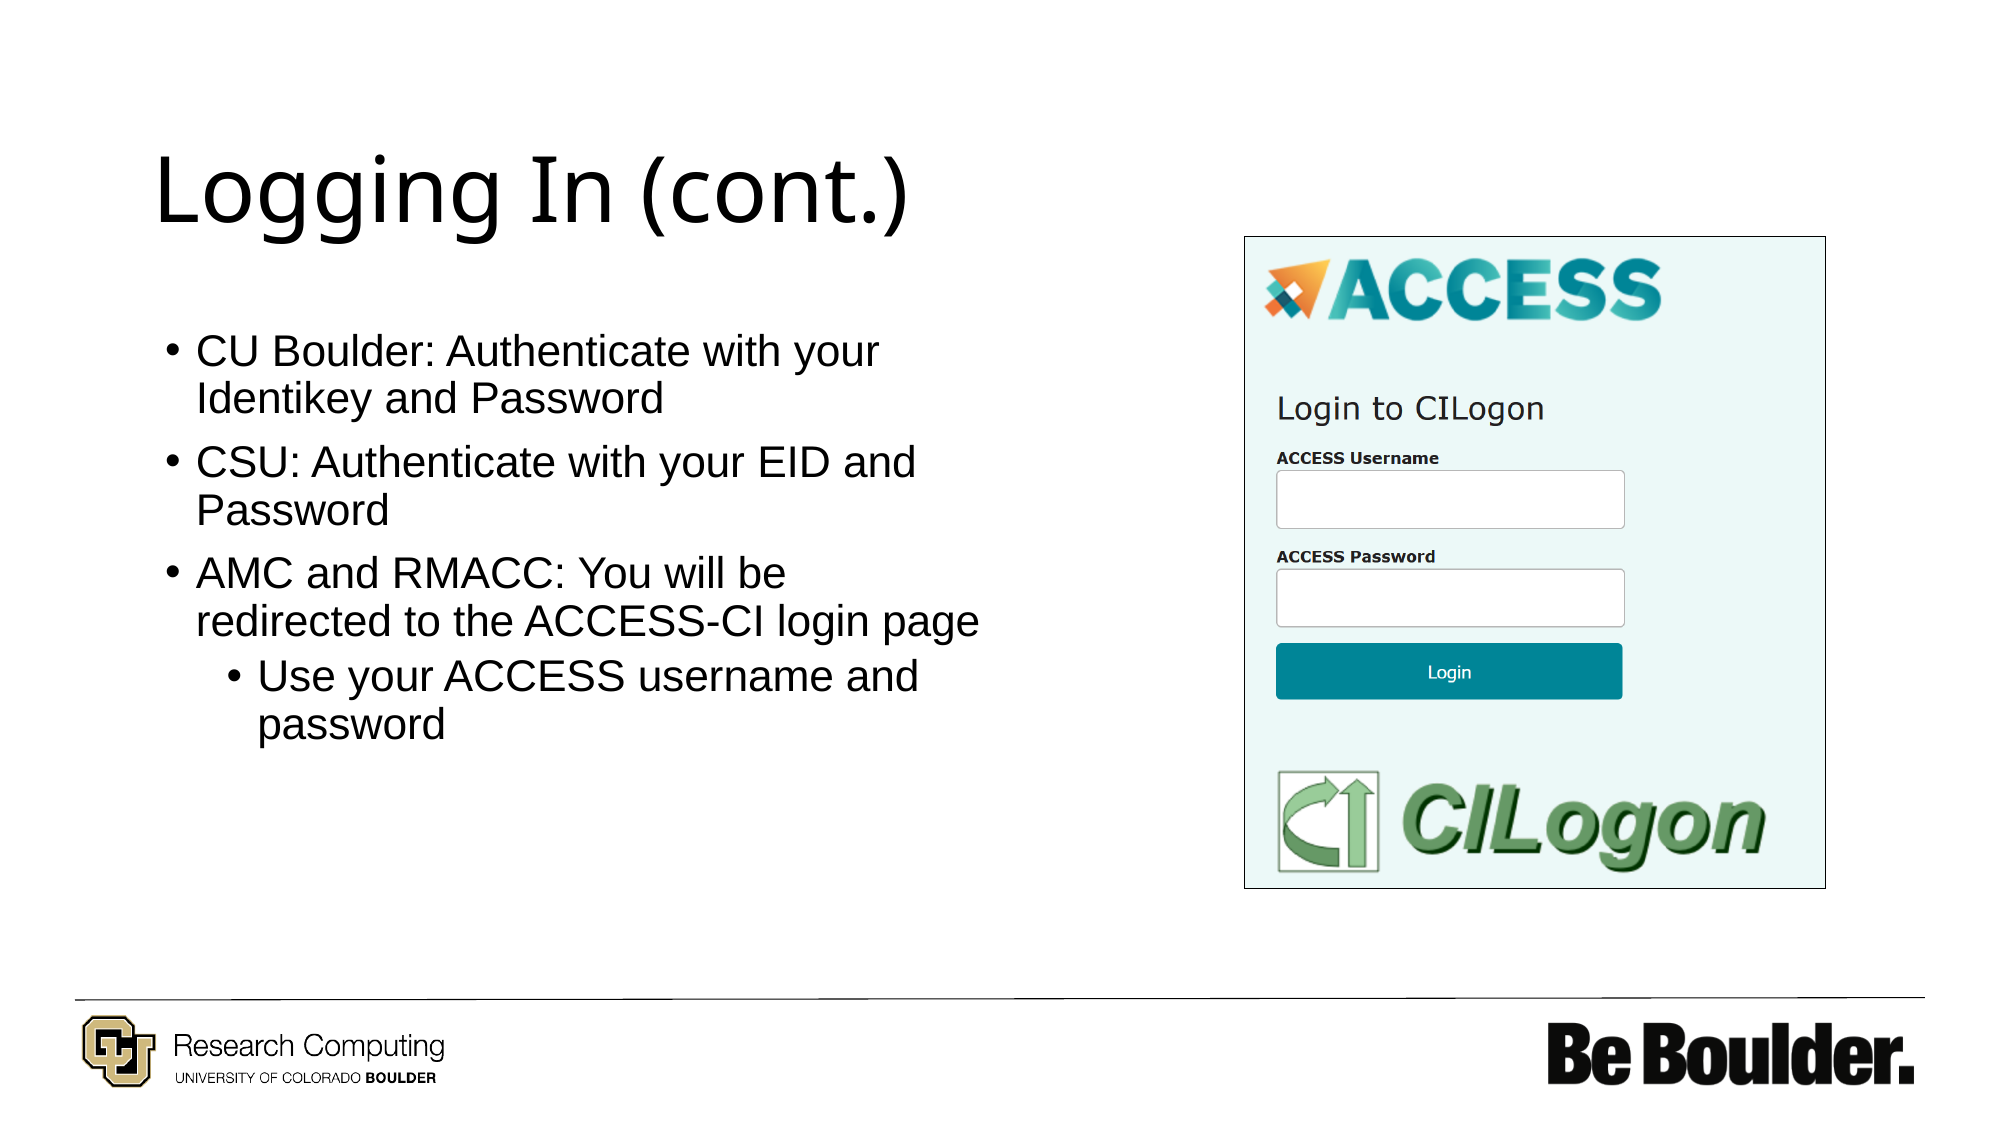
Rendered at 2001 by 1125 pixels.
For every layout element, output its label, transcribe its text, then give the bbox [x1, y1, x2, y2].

picture [1524, 1015, 1938, 1088]
list CU Boulder: Authenticate with your Identikey and Password CSU: Authenticate with your EID and Password AMC and RMACC: You will be redirected to the ACCESS-CI login page Use your ACCESS username and password [150, 320, 1000, 805]
picture [1243, 236, 1826, 889]
title Logging In (cont.) [137, 84, 1113, 302]
picture [81, 1015, 444, 1088]
